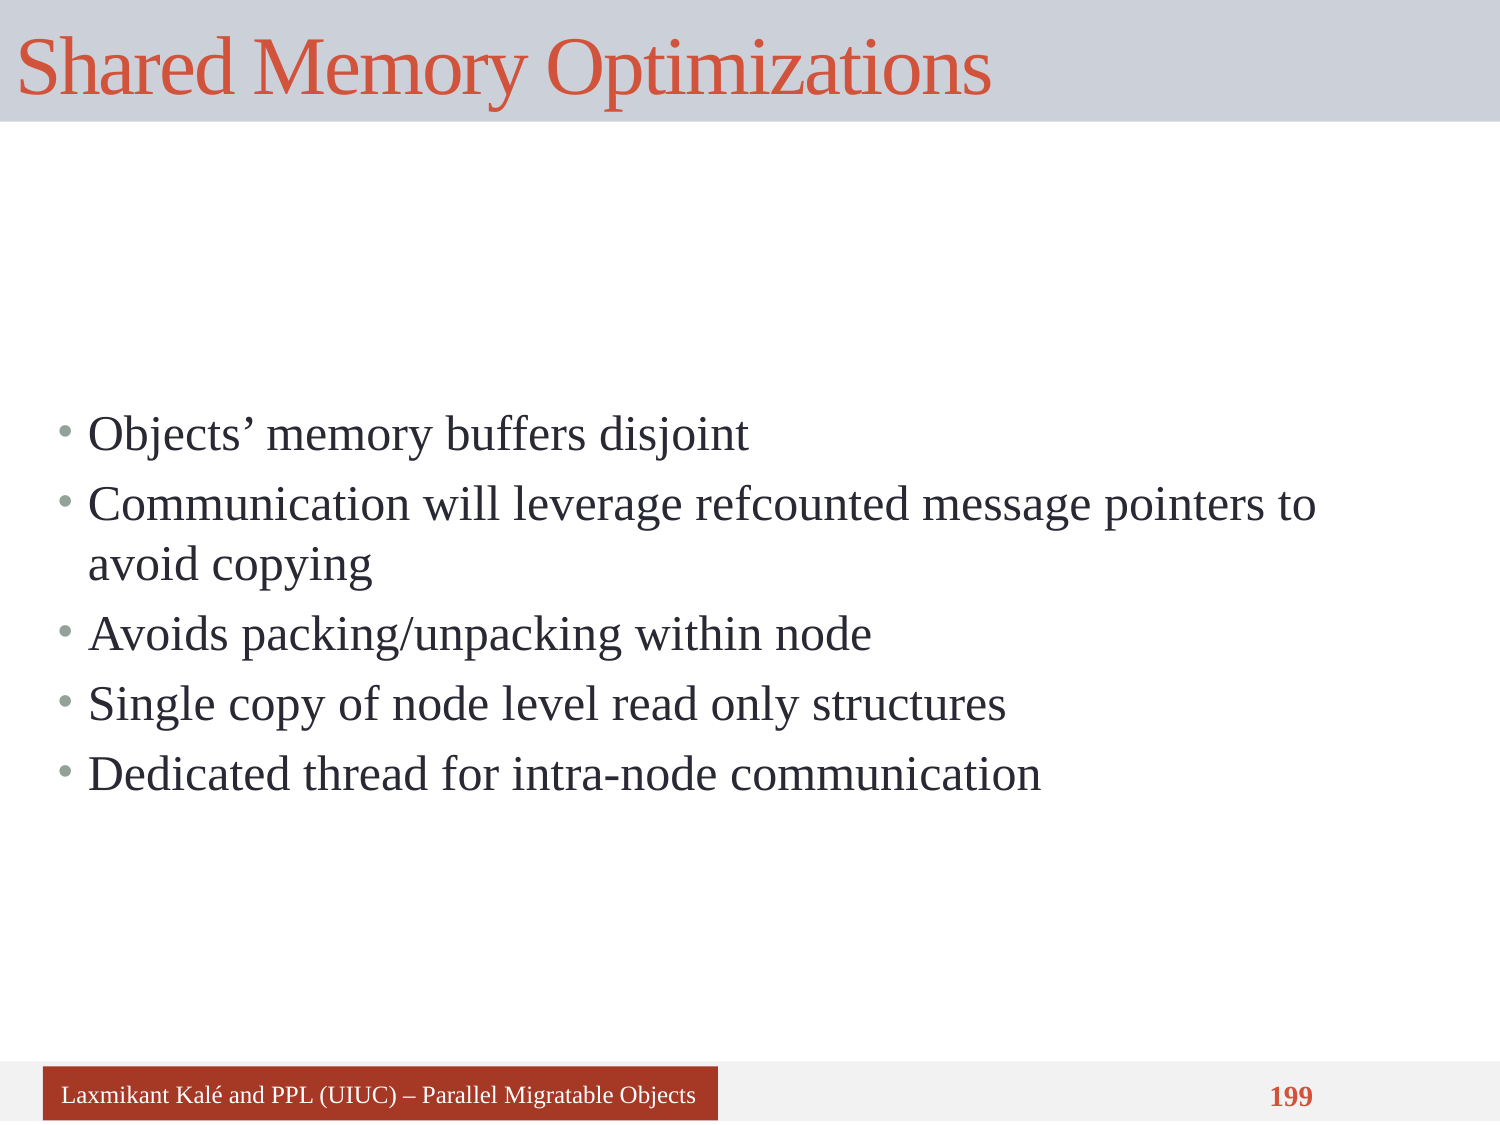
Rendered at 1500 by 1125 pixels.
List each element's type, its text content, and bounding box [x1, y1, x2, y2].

footer Laxmikant Kalé and PPL (UIUC) – Parallel Migratable Objects [42, 1066, 718, 1121]
title Shared Memory Optimizations [0, 0, 1500, 122]
slide_number 199 [1254, 1067, 1457, 1122]
list Objects’ memory buffers disjoint Communication will leverage refcounted message pointers to avoid copying Avoids packing/unpacking within node Single copy of node level read only structures Dedicated thread for intra-node communication [42, 154, 1457, 1047]
